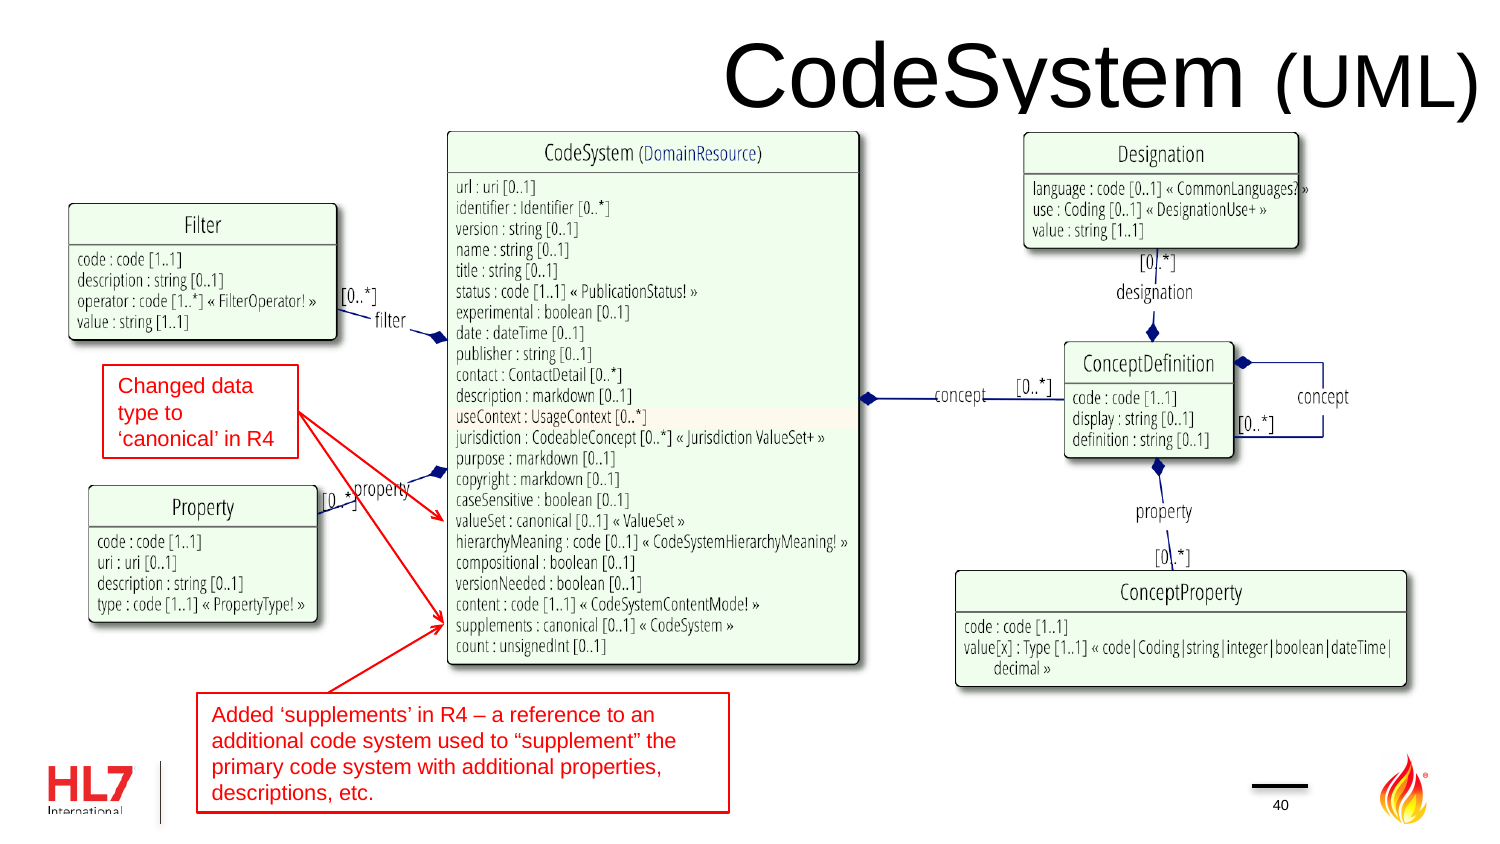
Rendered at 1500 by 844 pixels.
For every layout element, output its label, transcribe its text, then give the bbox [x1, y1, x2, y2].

title CodeSystem (UML) [704, 19, 1500, 122]
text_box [327, 630, 445, 694]
picture [1380, 753, 1428, 824]
slide_number 40 [1258, 786, 1304, 813]
picture [44, 114, 1427, 707]
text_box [297, 411, 445, 625]
text_box Added ‘supplements’ in R4 – a reference to an additional code system used to “supplement” the primary code system with additional properties, descriptions, etc. [196, 715, 730, 813]
